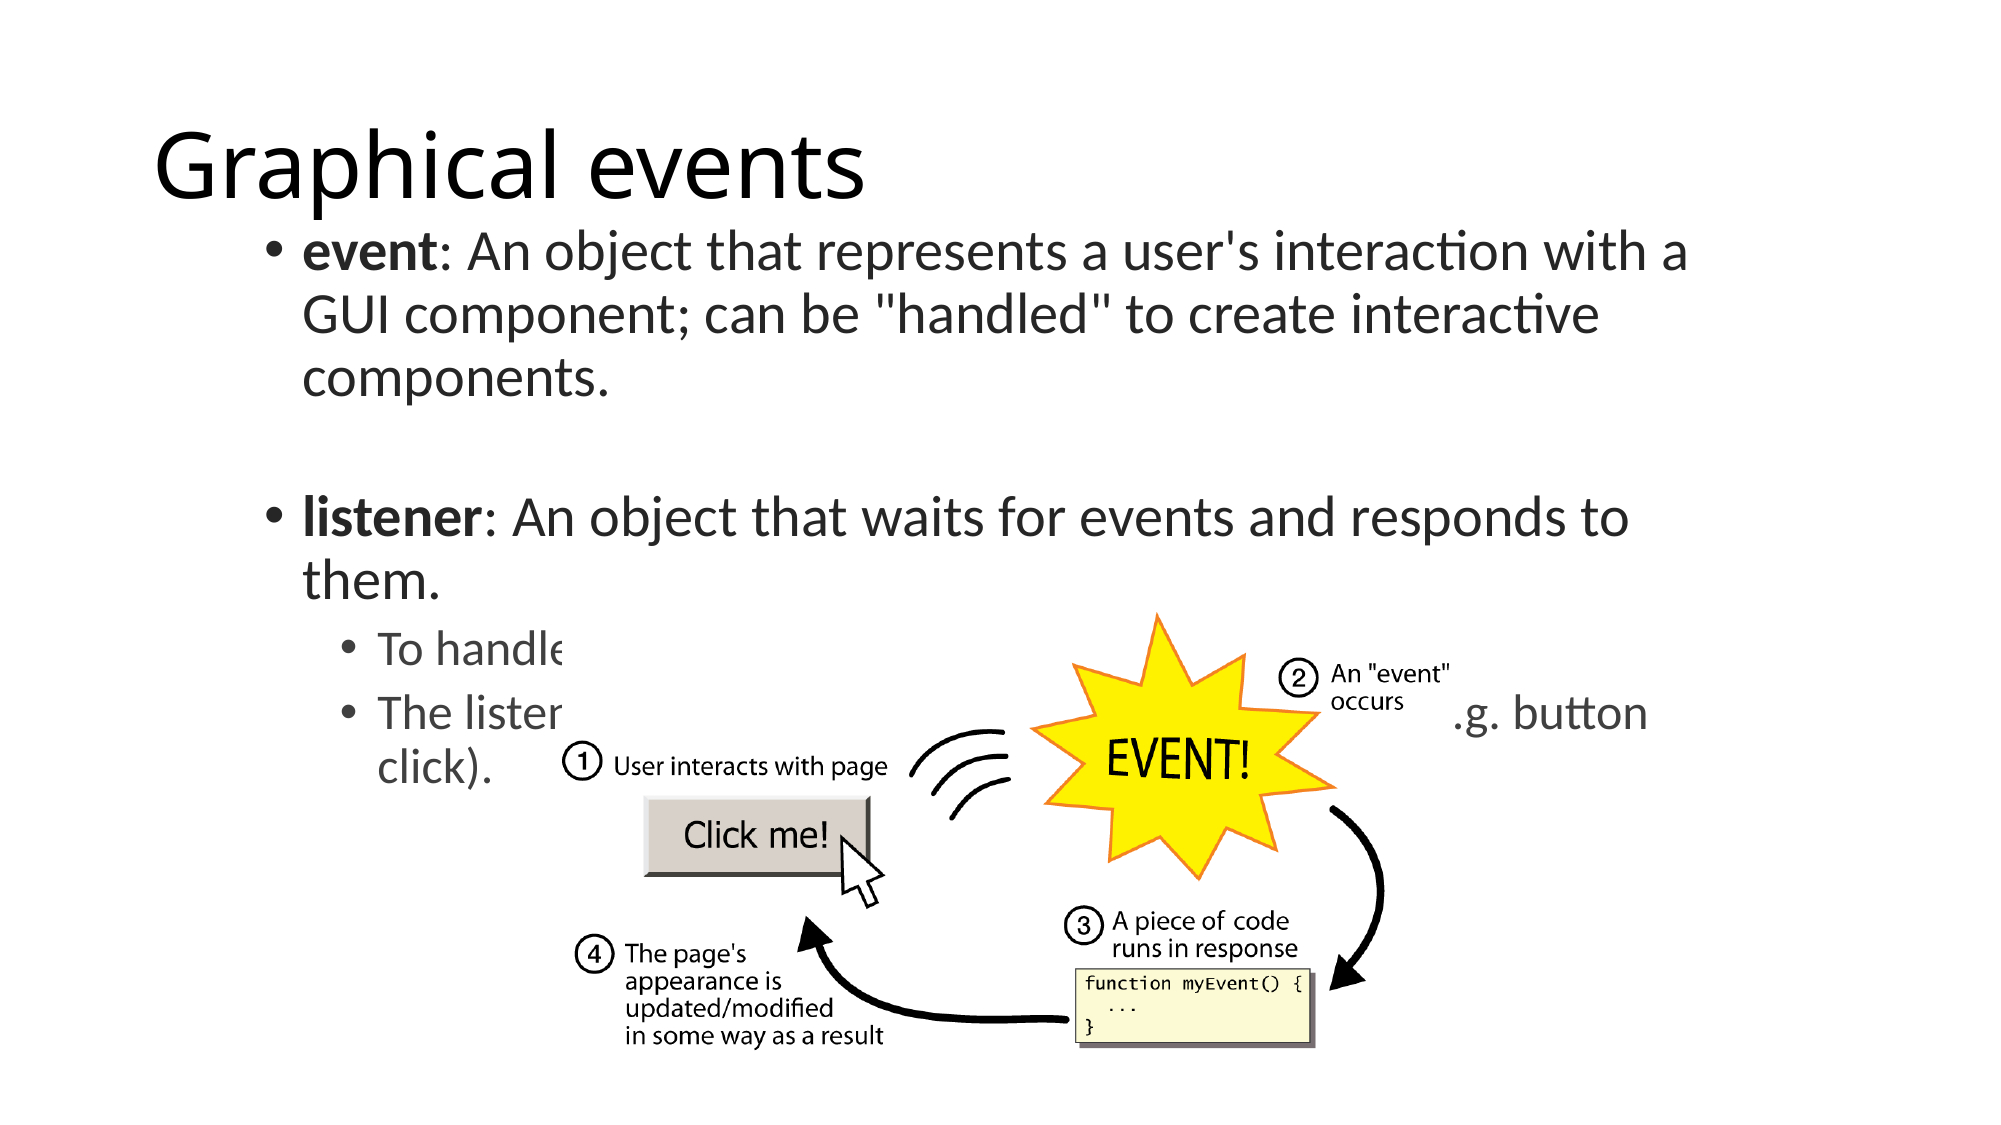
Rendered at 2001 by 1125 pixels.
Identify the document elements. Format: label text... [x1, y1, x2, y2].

list event: An object that represents a user's interaction with a GUI component; can be "handled" to create interactive components. listener: An object that waits for events and responds to them. To handle an event, attach a listener to a component. The listener will be notified when the event occurs (e.g. button click). [249, 212, 1750, 1125]
title Graphical events [137, 59, 1863, 278]
picture [562, 612, 1450, 1051]
